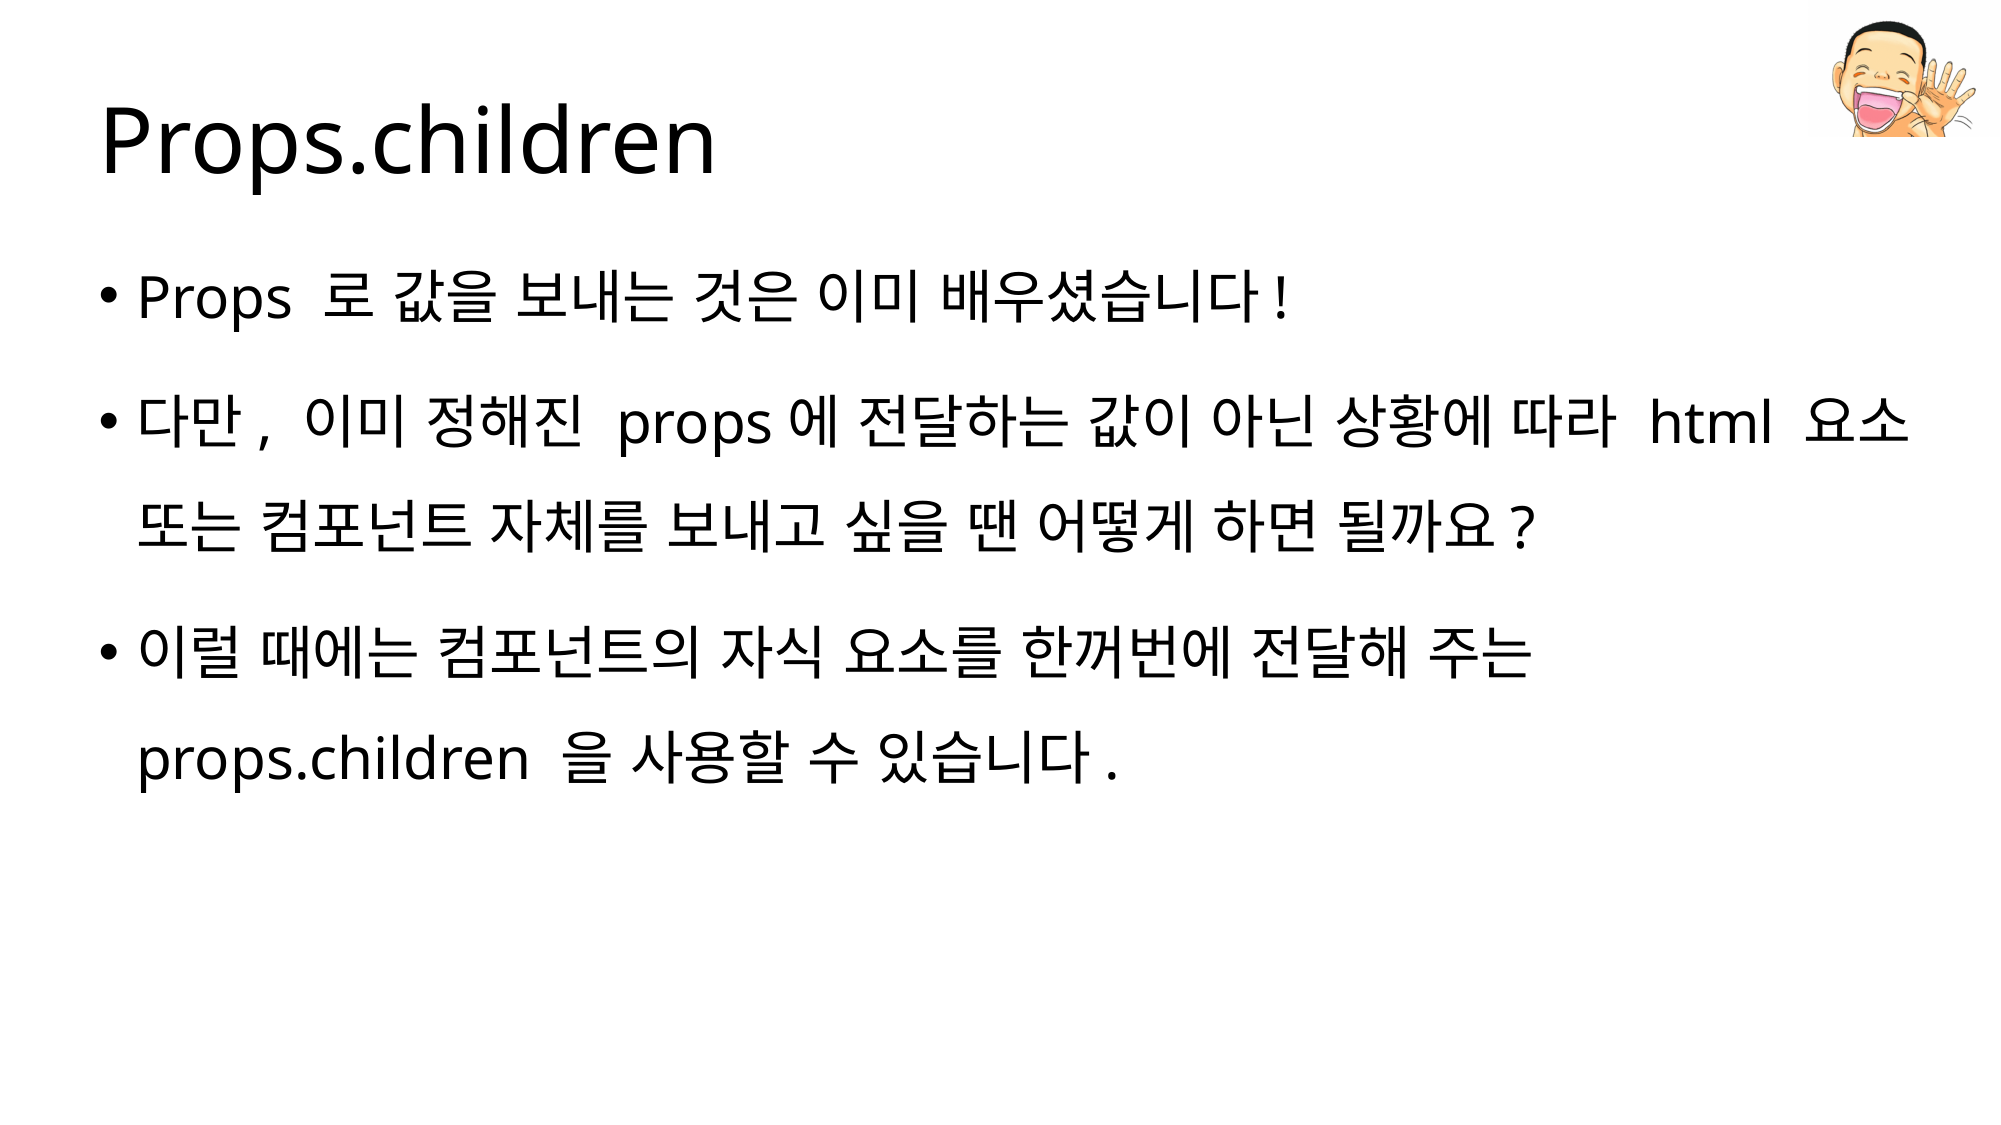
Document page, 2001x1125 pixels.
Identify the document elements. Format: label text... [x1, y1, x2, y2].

title Props.children [83, 0, 1931, 217]
list Props 로 값을 보내는 것은 이미 배우셨습니다! 다만, 이미 정해진 props에 전달하는 값이 아닌 상황에 따라 html 요소 또는 컴포넌트 자체를 보내고 싶을 땐 어떻게 하면 될까요? 이럴 때에는 컴포넌트의 자식 요소를 한꺼번에 전달해 주는 props.children 을 사용할 수 있습니다. [83, 217, 1931, 1125]
picture [1931, 0, 2000, 137]
